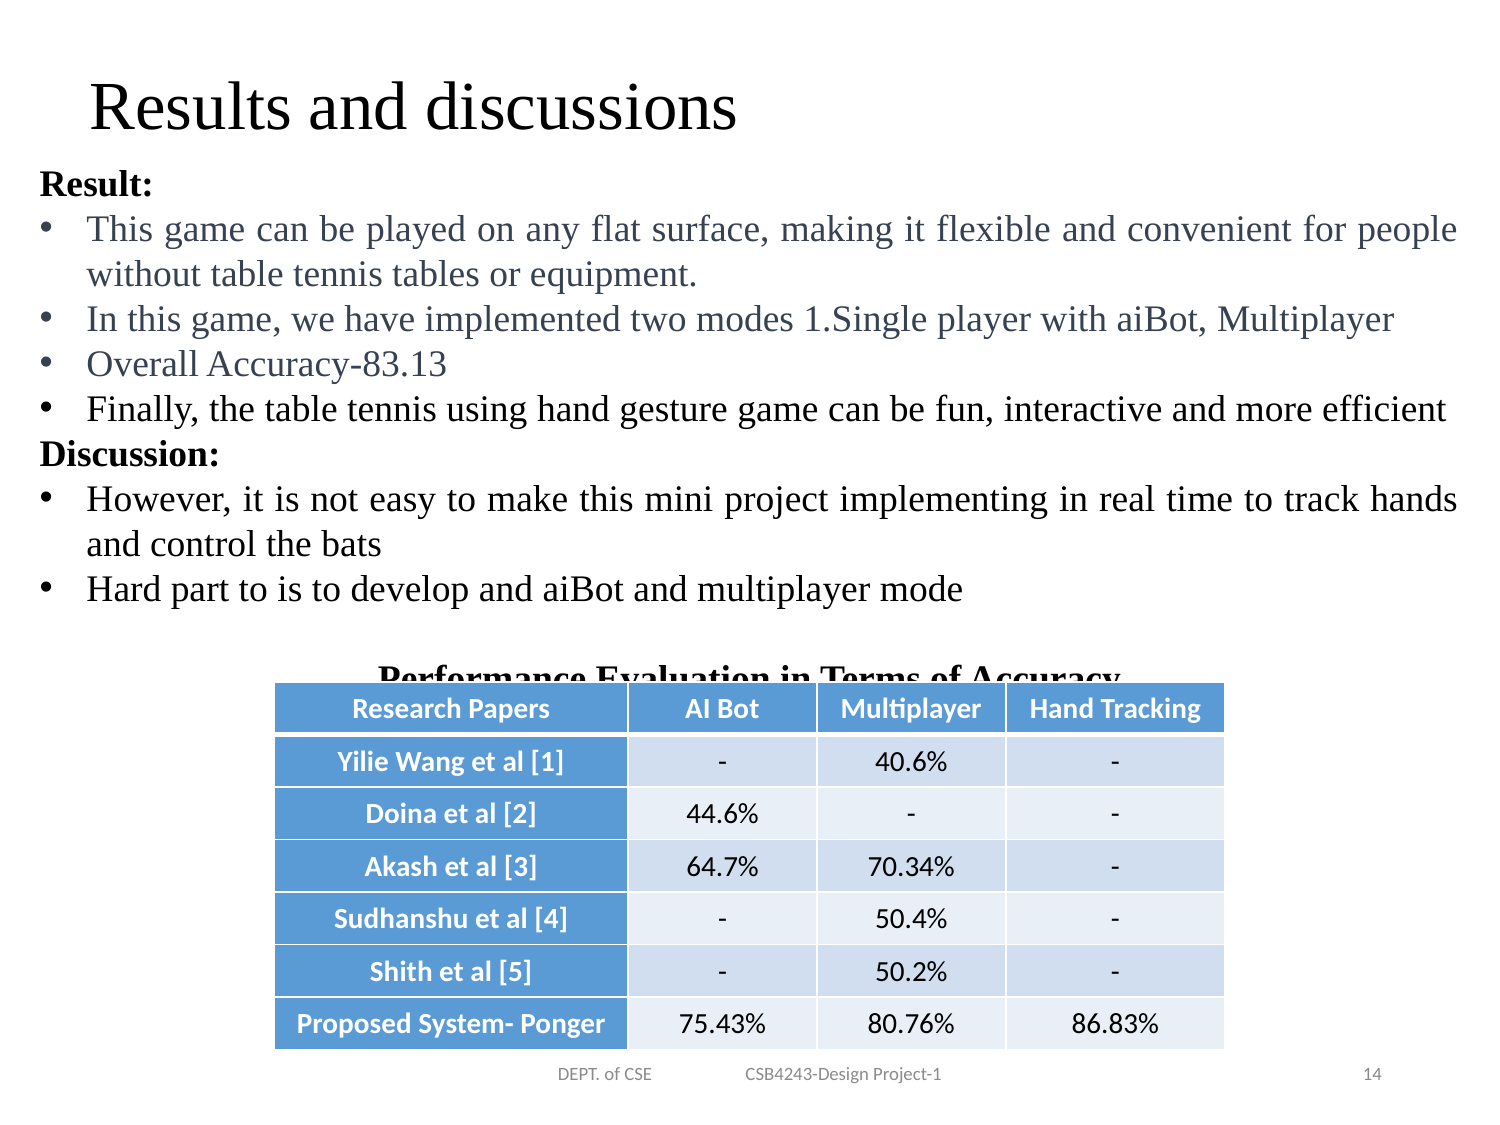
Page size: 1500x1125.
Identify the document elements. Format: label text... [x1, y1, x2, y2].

table_cell Yilie Wang et al [1] [275, 737, 627, 786]
table_cell - [629, 893, 816, 944]
table_cell - [1007, 737, 1224, 786]
table_cell 75.43% [629, 998, 816, 1049]
table_header Research Papers [275, 683, 627, 732]
table_cell 70.34% [818, 840, 1005, 891]
table_cell - [1007, 945, 1224, 996]
table_cell - [818, 788, 1005, 839]
table_cell - [1007, 840, 1224, 891]
table_cell 50.2% [818, 945, 1005, 996]
table_cell Proposed System- Ponger [275, 998, 627, 1049]
text_box Results and discussions [74, 62, 1369, 151]
table_cell Akash et al [3] [275, 840, 627, 891]
table_cell 44.6% [629, 788, 816, 839]
table_cell Sudhanshu et al [4] [275, 893, 627, 944]
table_cell - [629, 737, 816, 786]
table_header AI Bot [629, 683, 816, 732]
table_cell - [1007, 788, 1224, 839]
table_header Hand Tracking [1007, 683, 1224, 732]
table_header Multiplayer [818, 683, 1005, 732]
text_box Result: This game can be played on any flat surface, making it flexible and convenient for people without table tennis tables or equipment. In this game, we have implemented two modes 1.Single player with aiBot, Multiplayer Overall Accuracy-83.13 Finally, the table tennis using hand gesture game can be fun, interactive and more efficient Discussion: However, it is not easy to make this mini project implementing in real time to track hands and control the bats Hard part to is to develop and aiBot and multiplayer mode Performance Evaluation in Terms of Accuracy [24, 151, 1475, 706]
footer DEPT. of CSE CSB4243-Design Project-1 [496, 1050, 1004, 1103]
table_cell 86.83% [1007, 998, 1224, 1049]
slide_number 14 [1059, 1042, 1397, 1103]
table_cell 64.7% [629, 840, 816, 891]
table_cell - [629, 945, 816, 996]
table_cell 80.76% [818, 998, 1005, 1049]
table_cell - [1007, 893, 1224, 944]
table_cell Doina et al [2] [275, 788, 627, 839]
table_cell 40.6% [818, 737, 1005, 786]
table_cell Shith et al [5] [275, 945, 627, 996]
table_cell 50.4% [818, 893, 1005, 944]
